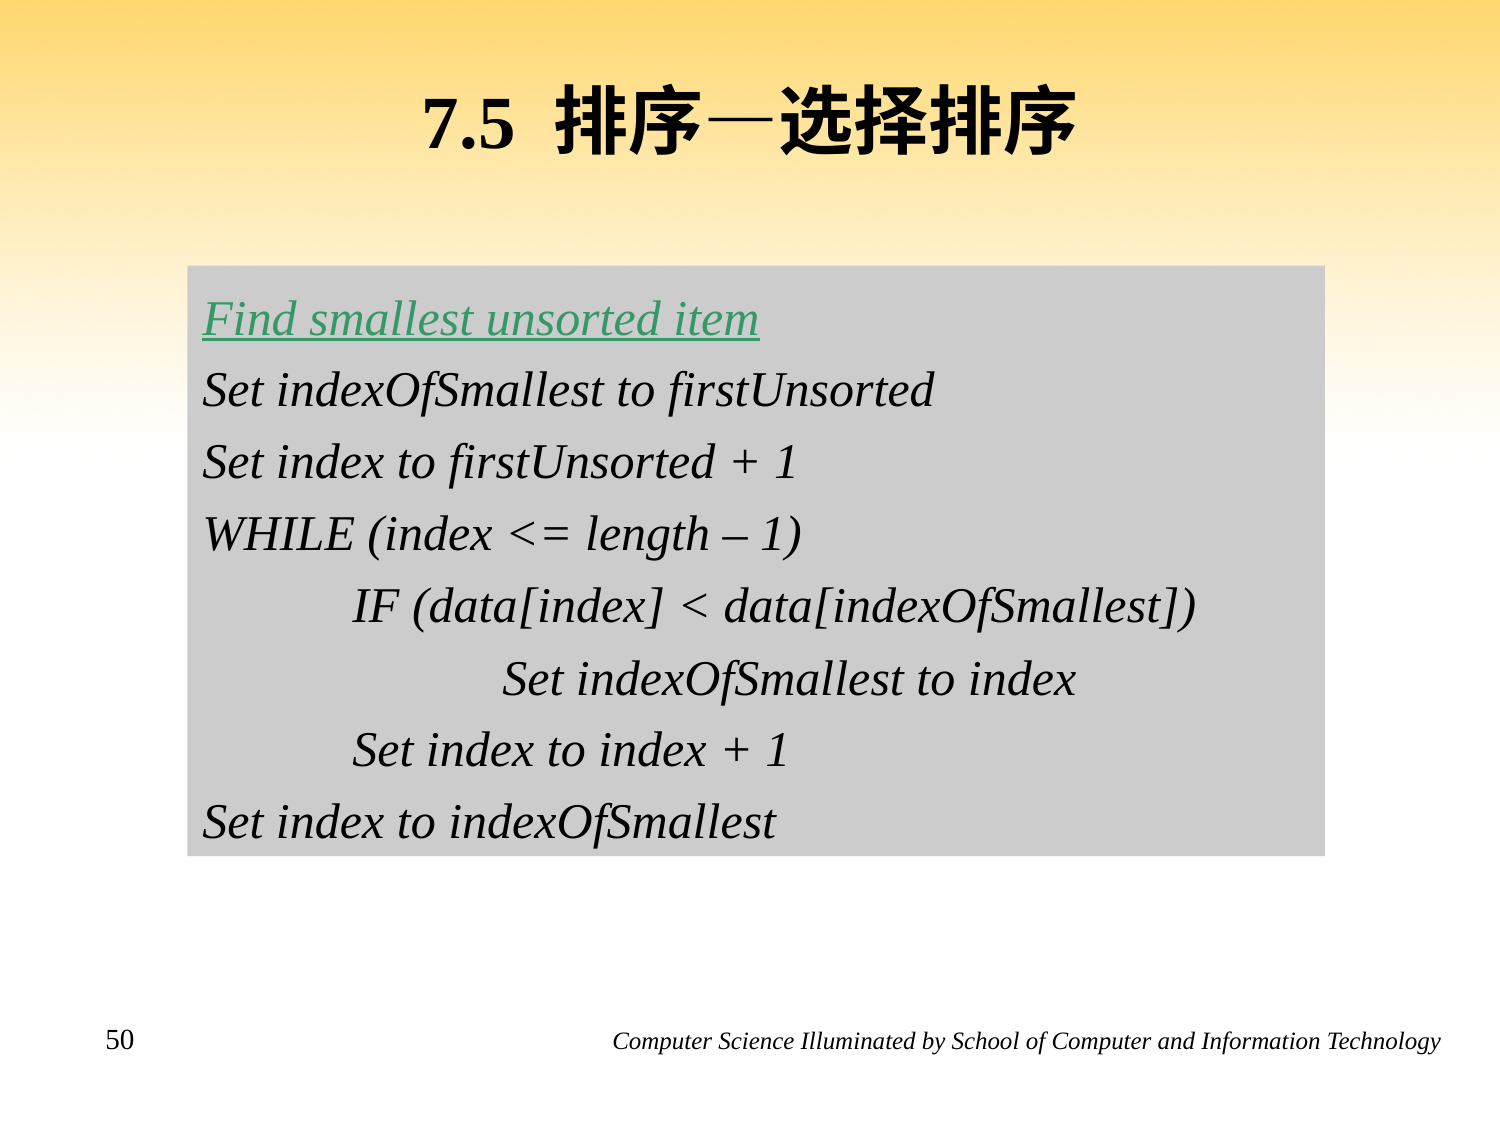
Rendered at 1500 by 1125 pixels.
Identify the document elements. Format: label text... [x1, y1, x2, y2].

picture [0, 0, 1500, 1125]
text_box 7.5 排序—选择排序 [74, 24, 1425, 213]
text_box Find smallest unsorted item Set indexOfSmallest to firstUnsorted Set index to firstUnsorted + 1 WHILE (index <= length – 1) IF (data[index] < data[indexOfSmallest]) Set indexOfSmallest to index Set index to index + 1 Set index to indexOfSmallest [187, 265, 1325, 857]
slide_number 50 [75, 1012, 150, 1066]
